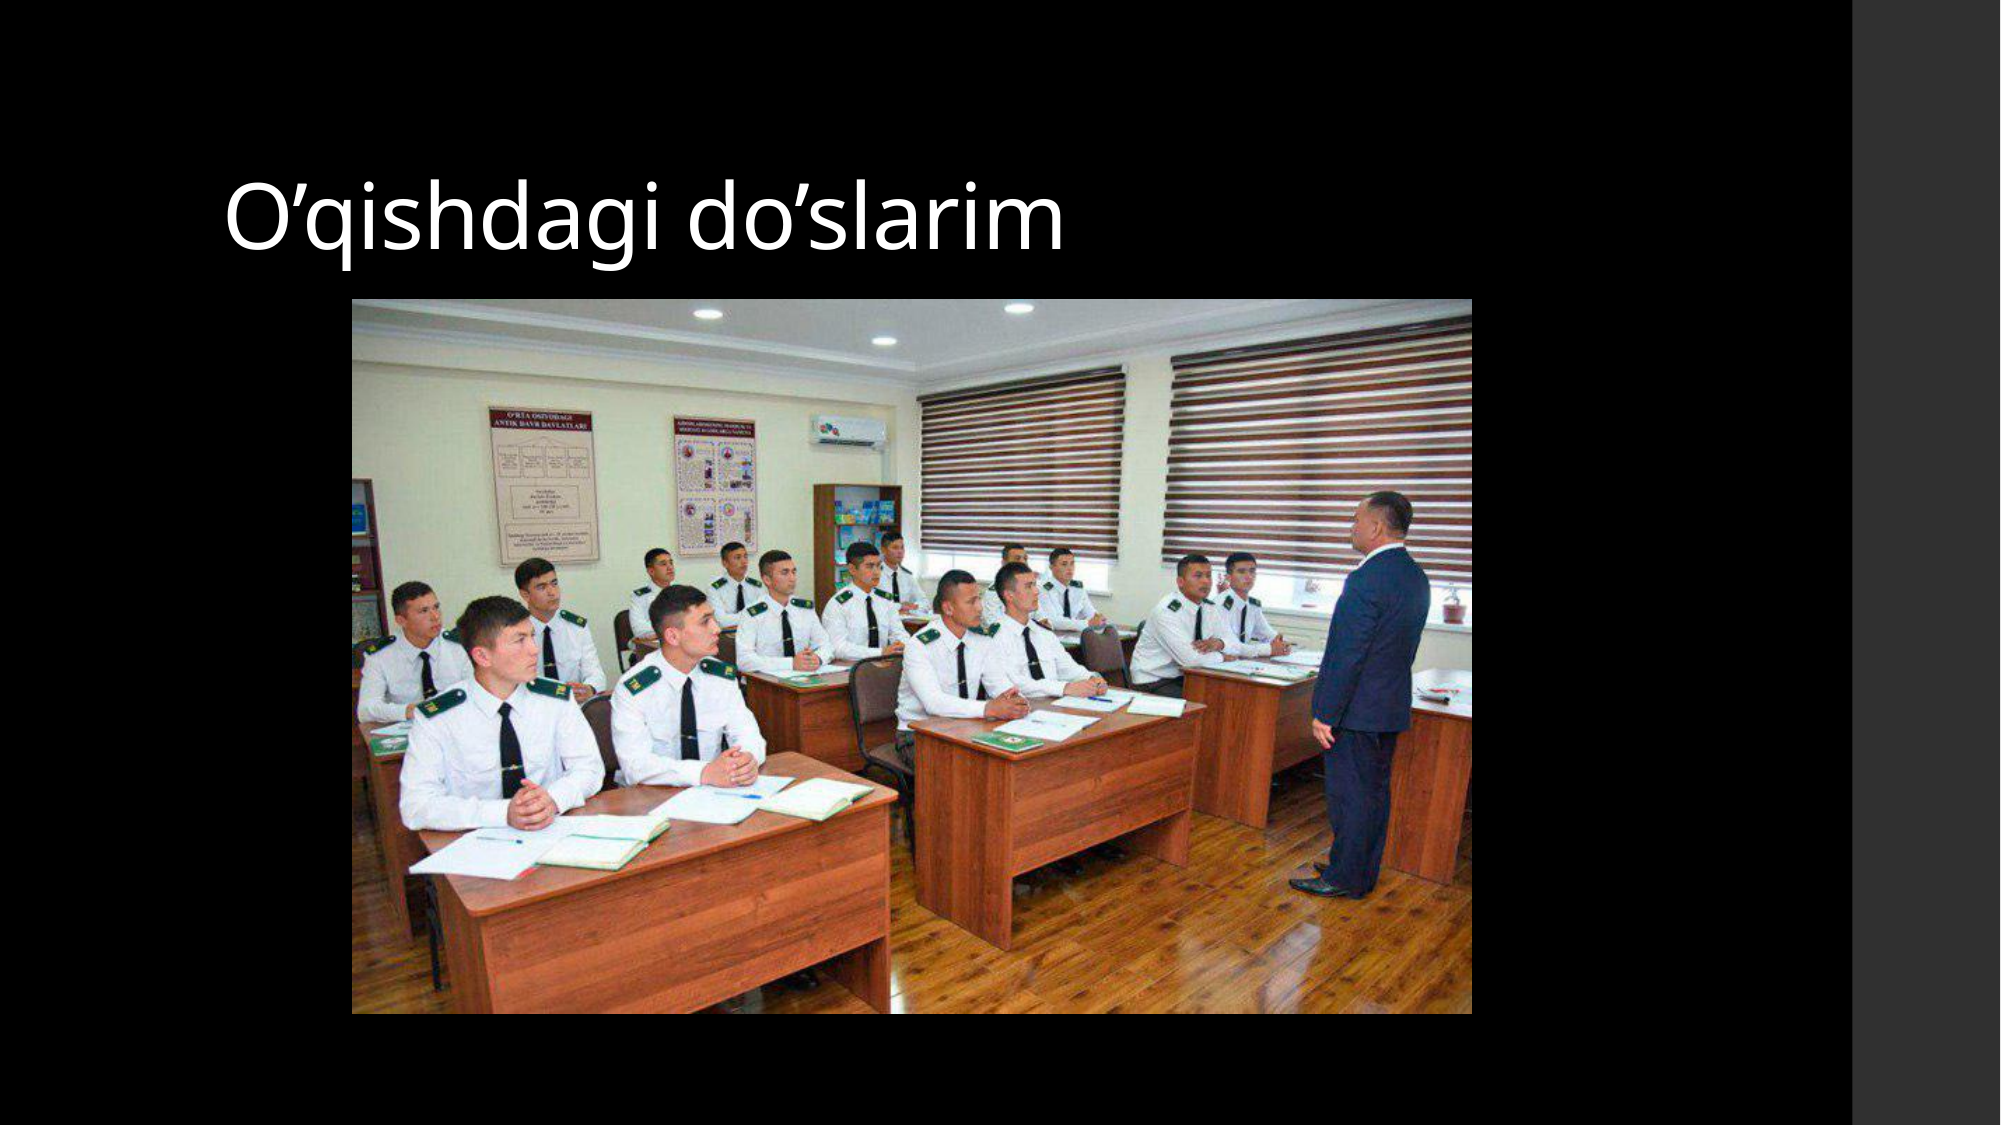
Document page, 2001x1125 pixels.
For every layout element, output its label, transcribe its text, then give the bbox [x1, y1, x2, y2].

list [351, 299, 1472, 1015]
title O’qishdagi do’slarim [206, 60, 1797, 278]
